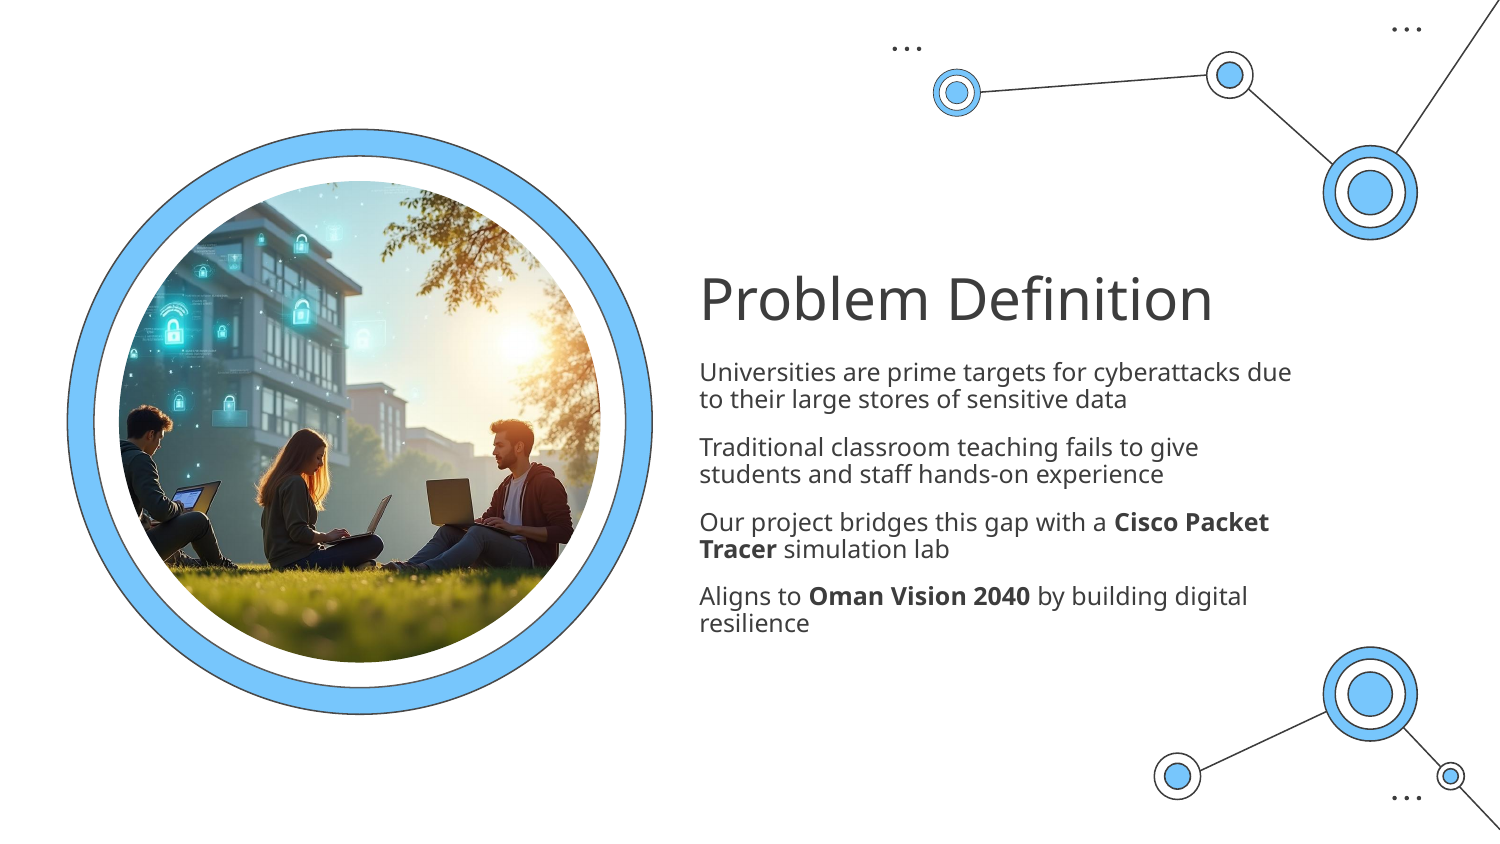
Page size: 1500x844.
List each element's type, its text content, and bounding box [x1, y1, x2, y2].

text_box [67, 129, 653, 715]
title Problem Definition [684, 225, 1321, 345]
list Universities are prime targets for cyberattacks due to their large stores of sensitive data Traditional classroom teaching fails to give students and staff hands-on experience Our project bridges this gap with a Cisco Packet Tracer simulation lab Aligns to Oman Vision 2040 by building digital resilience [684, 345, 1321, 624]
